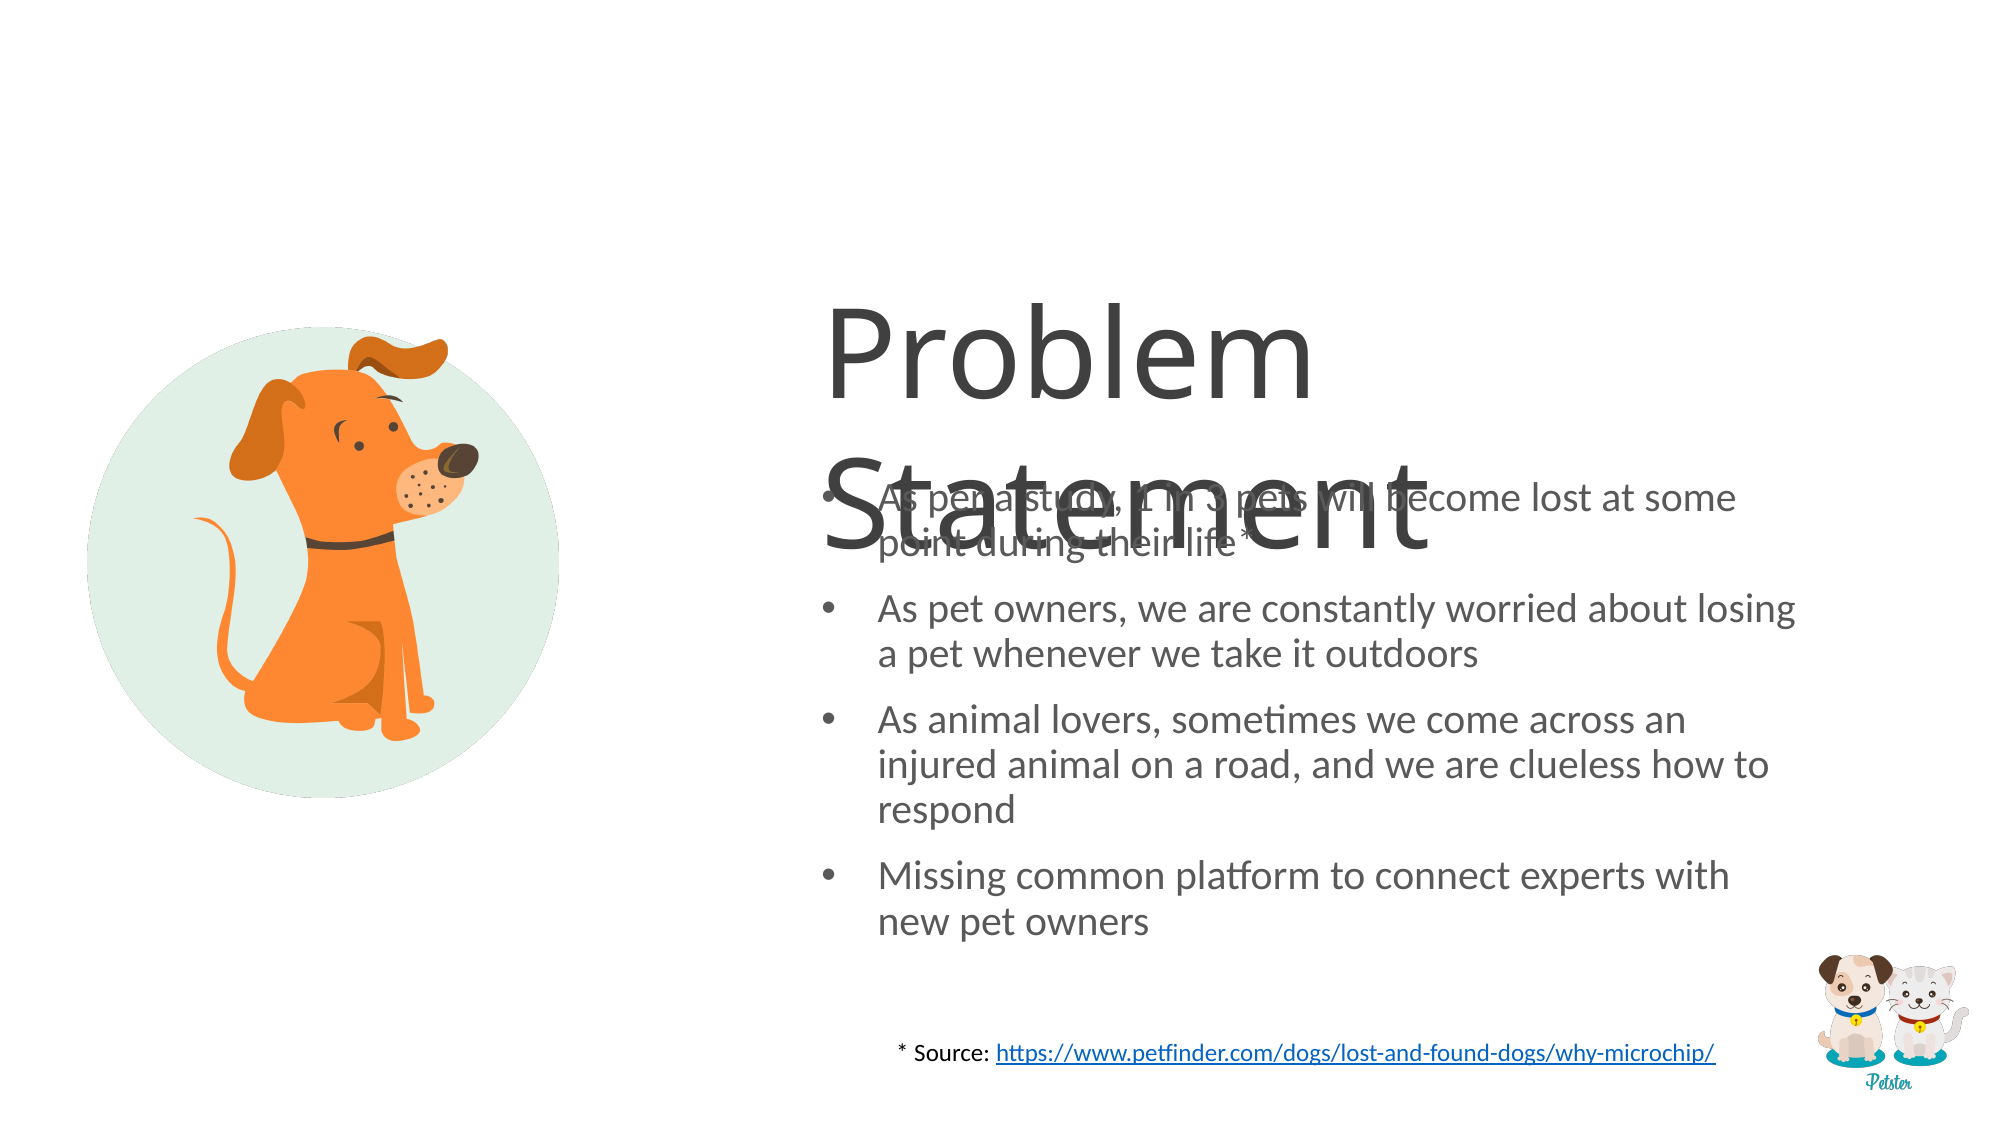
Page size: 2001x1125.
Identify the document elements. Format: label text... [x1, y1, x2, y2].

picture [87, 327, 559, 798]
picture [1818, 955, 1969, 1097]
text_box Problem Statement [806, 266, 1819, 468]
subtitle As per a study, 1 in 3 pets will become lost at some point during their life* As pet owners, we are constantly worried about losing a pet whenever we take it outdoors As animal lovers, sometimes we come across an injured animal on a road, and we are clueless how to respond Missing common platform to connect experts with new pet owners [806, 468, 1819, 956]
text_box * Source: https://www.petfinder.com/dogs/lost-and-found-dogs/why-microchip/ [881, 1029, 1744, 1074]
